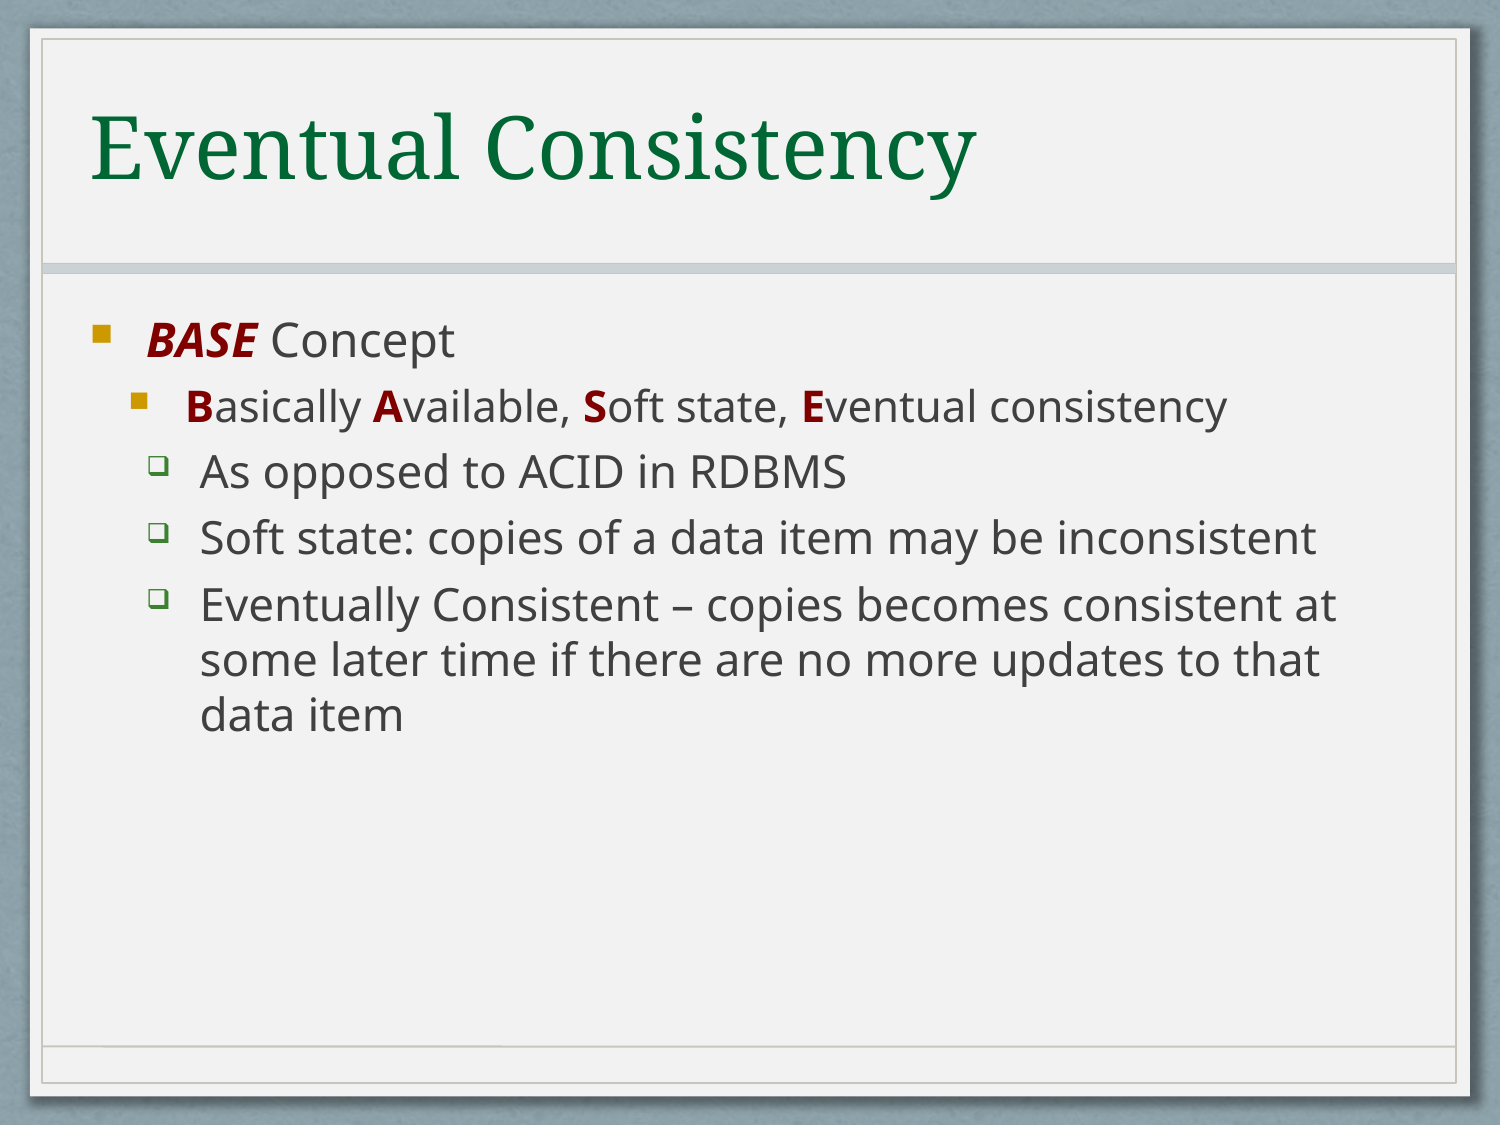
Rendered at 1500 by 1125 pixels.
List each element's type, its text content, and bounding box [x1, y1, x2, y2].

list BASE Concept Basically Available, Soft state, Eventual consistency As opposed to ACID in RDBMS Soft state: copies of a data item may be inconsistent Eventually Consistent – copies becomes consistent at some later time if there are no more updates to that data item [75, 301, 1425, 1060]
text_box Eventual Consistency [75, 84, 1407, 254]
